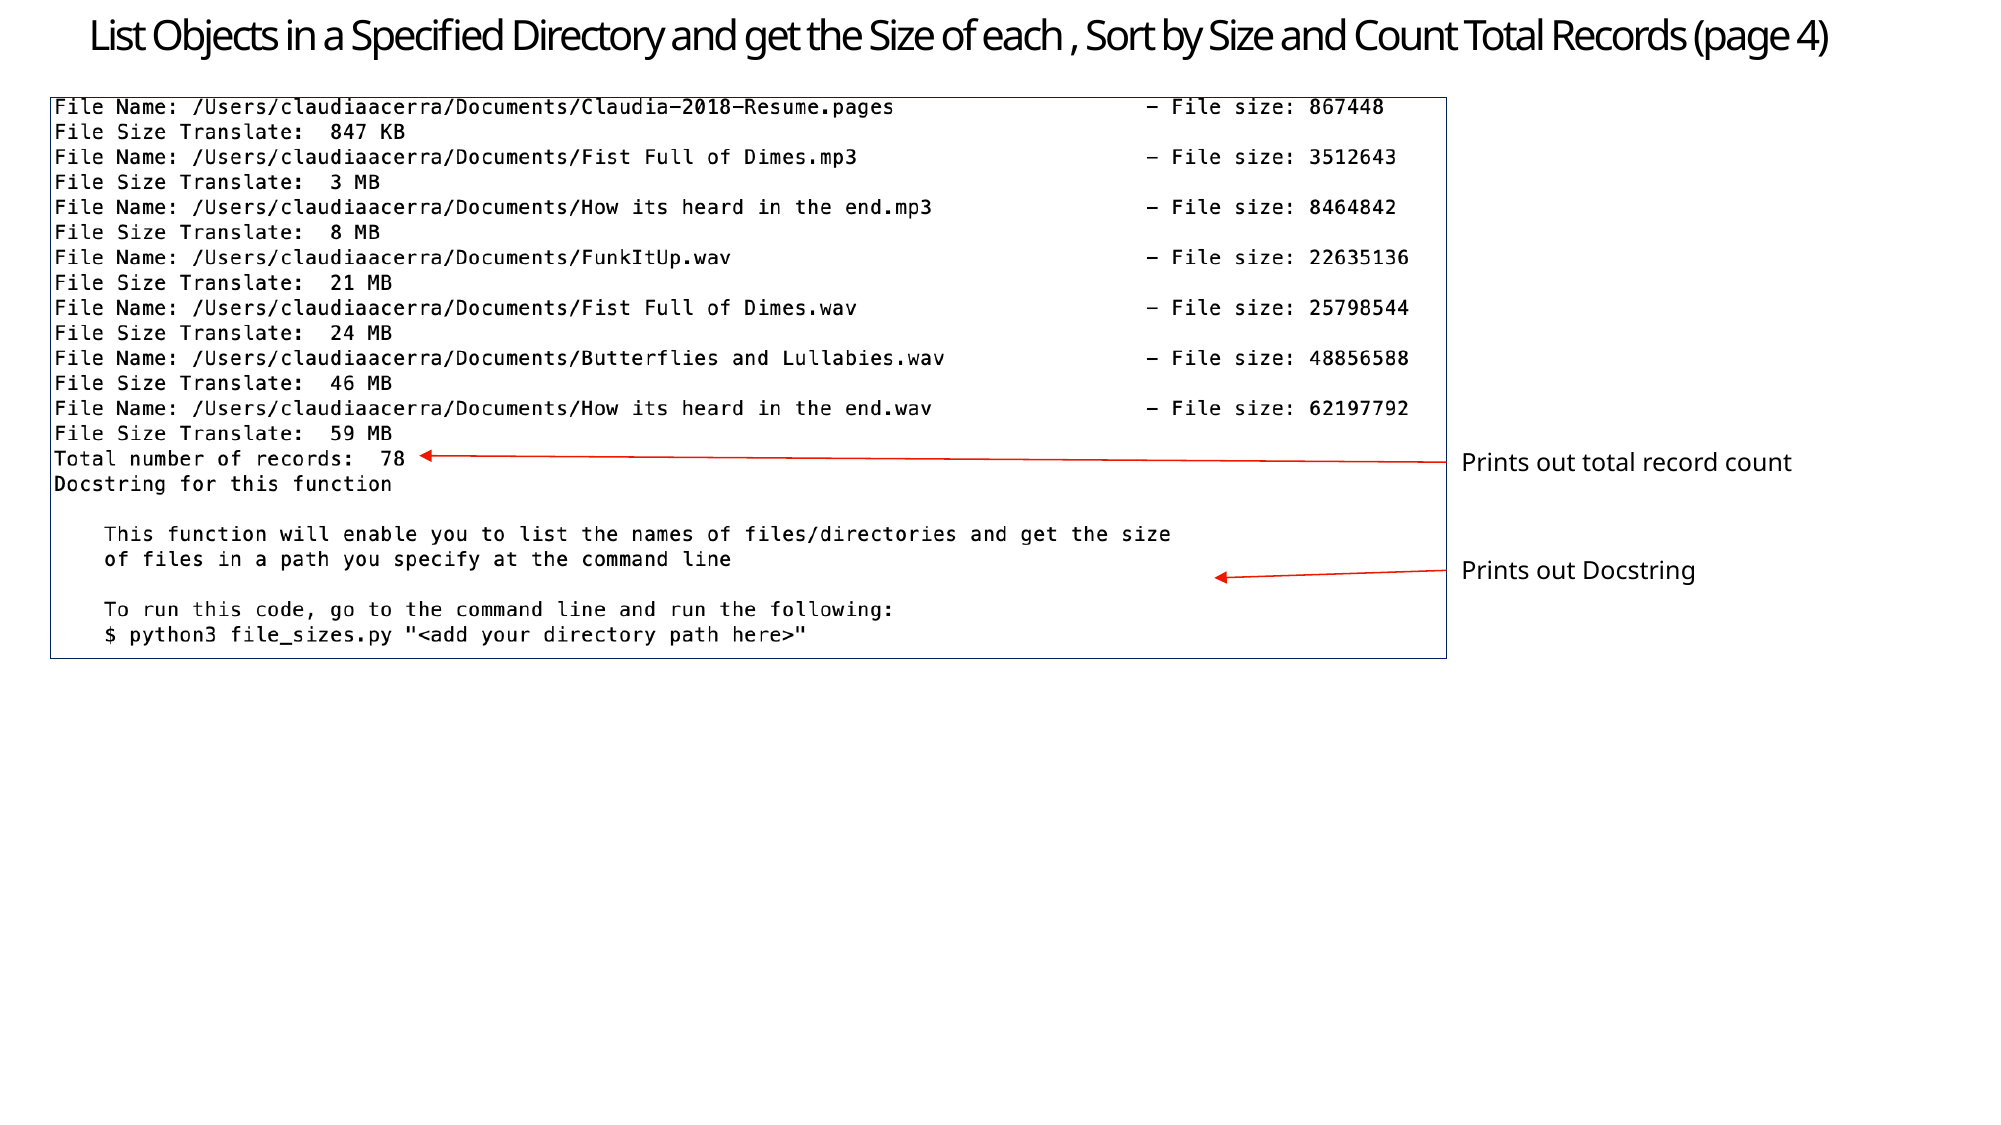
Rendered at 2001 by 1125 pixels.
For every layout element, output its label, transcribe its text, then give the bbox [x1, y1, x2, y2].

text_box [1214, 570, 1447, 579]
text_box Prints out total record count [1447, 439, 1932, 485]
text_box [418, 455, 1447, 463]
text_box Prints out Docstring [1447, 547, 1932, 593]
text_box List Objects in a Specified Directory and get the Size of each , Sort by Size and Count Total Records (page 4) [0, 0, 1938, 98]
picture [49, 97, 1447, 659]
